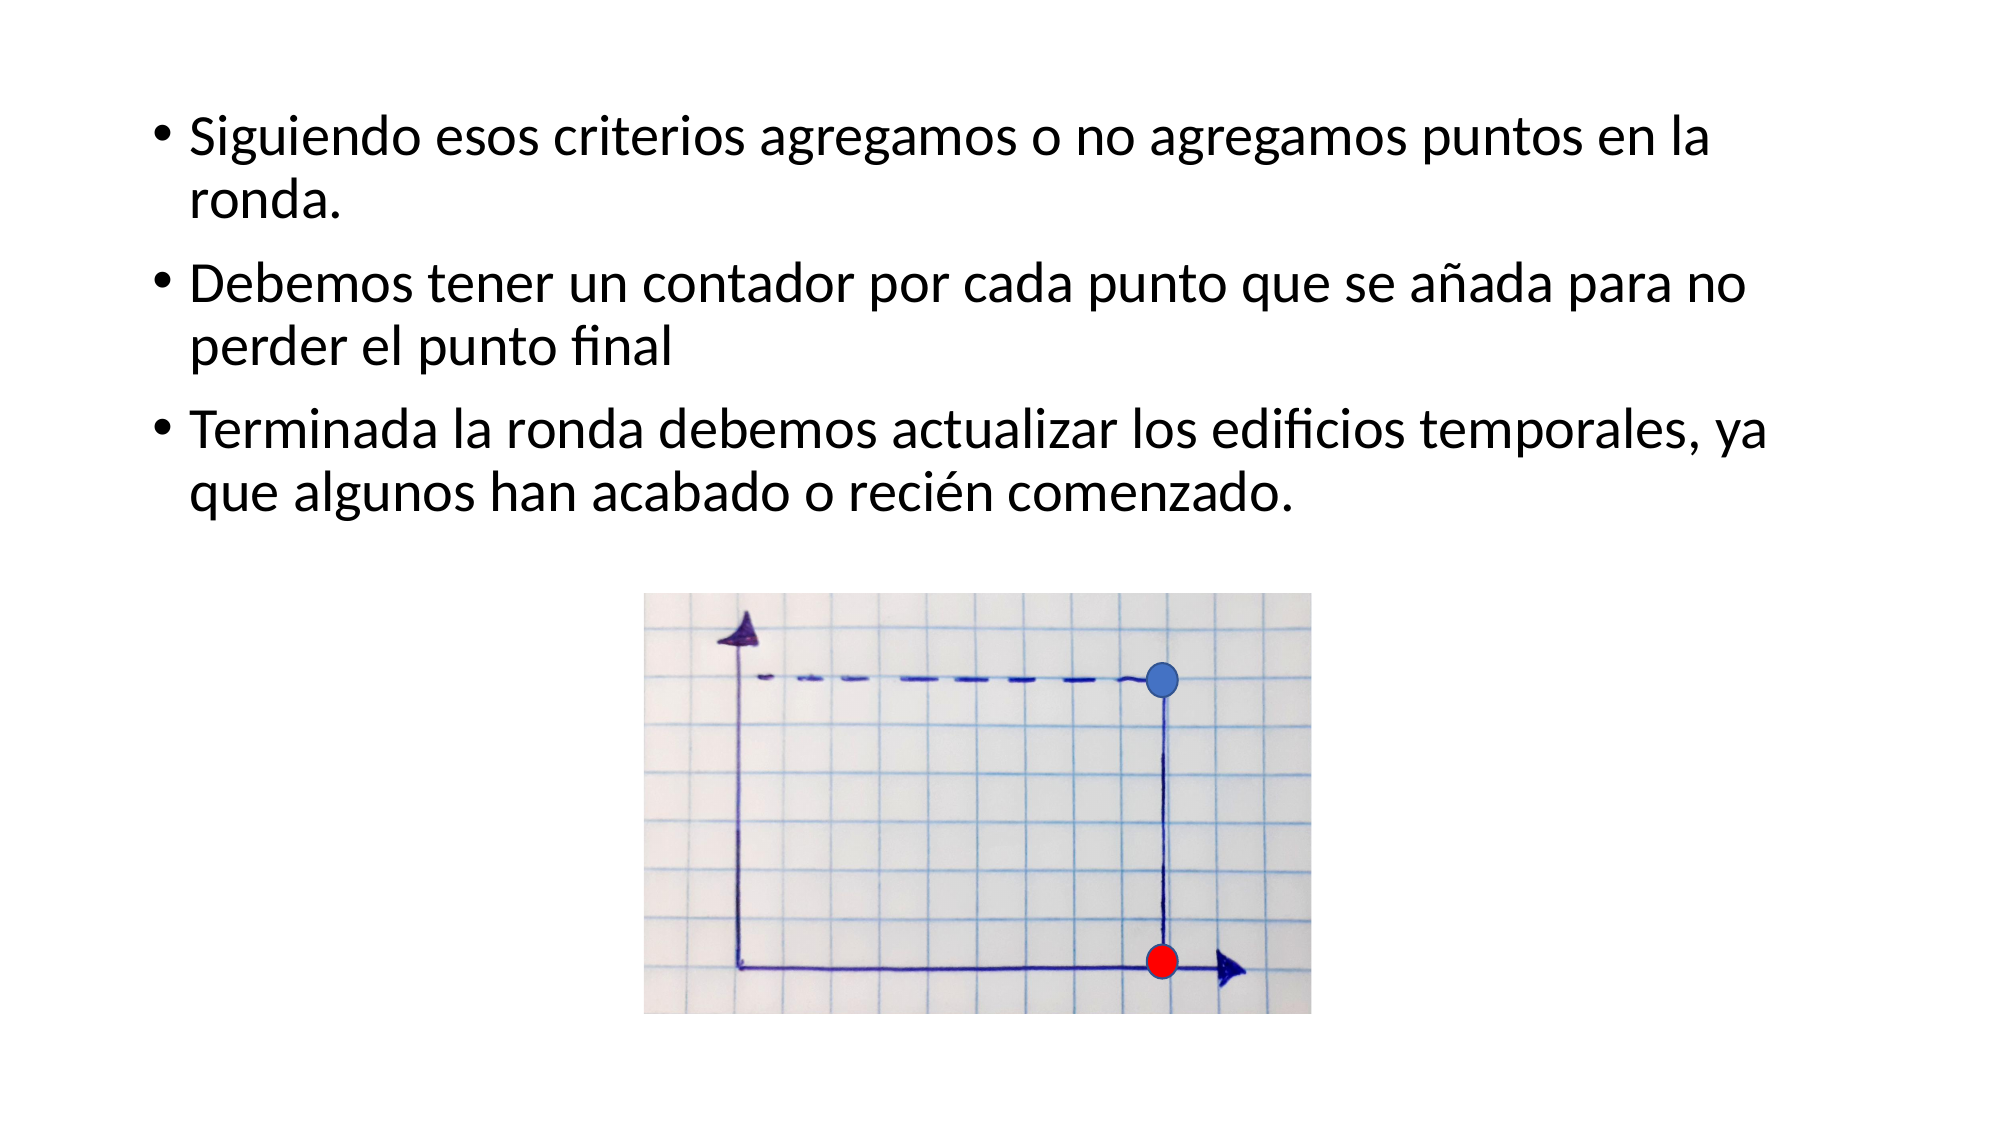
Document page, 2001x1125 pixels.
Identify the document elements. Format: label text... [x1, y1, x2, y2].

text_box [643, 593, 1312, 1014]
list Siguiendo esos criterios agregamos o no agregamos puntos en la ronda. Debemos tener un contador por cada punto que se añada para no perder el punto final Terminada la ronda debemos actualizar los edificios temporales, ya que algunos han acabado o recién comenzado. [137, 97, 1863, 1014]
